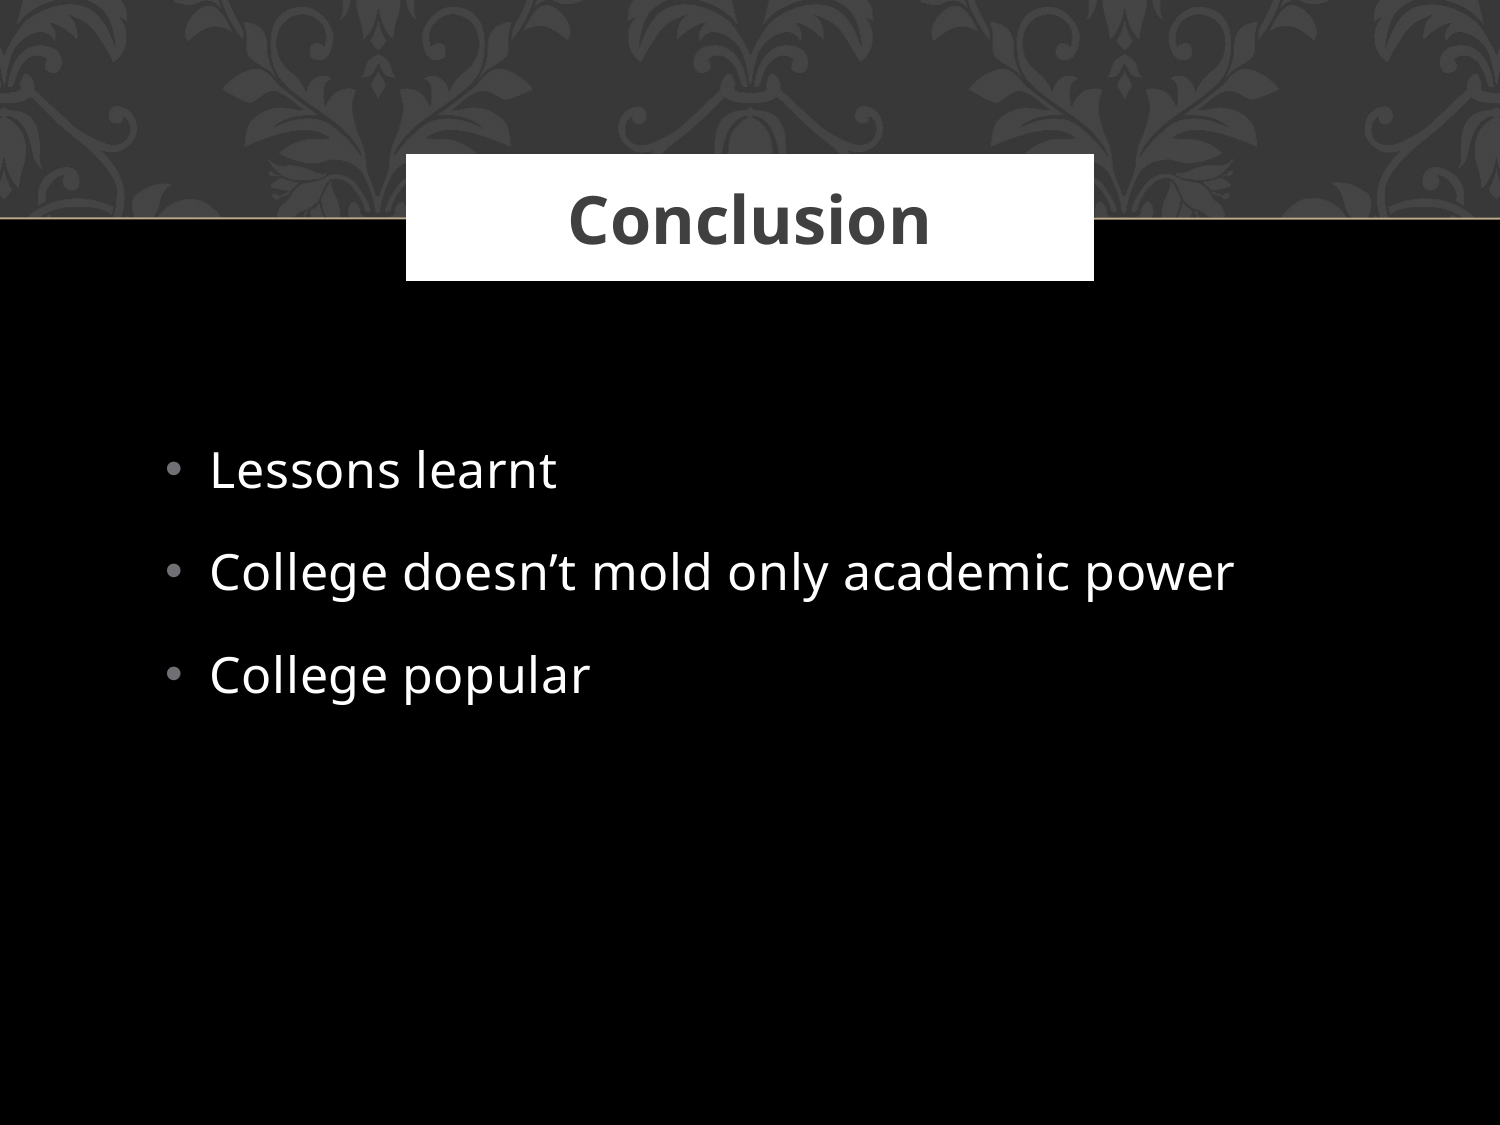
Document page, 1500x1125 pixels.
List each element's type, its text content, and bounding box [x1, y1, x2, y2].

title Conclusion [406, 154, 1094, 281]
list Lessons learnt College doesn’t mold only academic power College popular [150, 328, 1500, 997]
